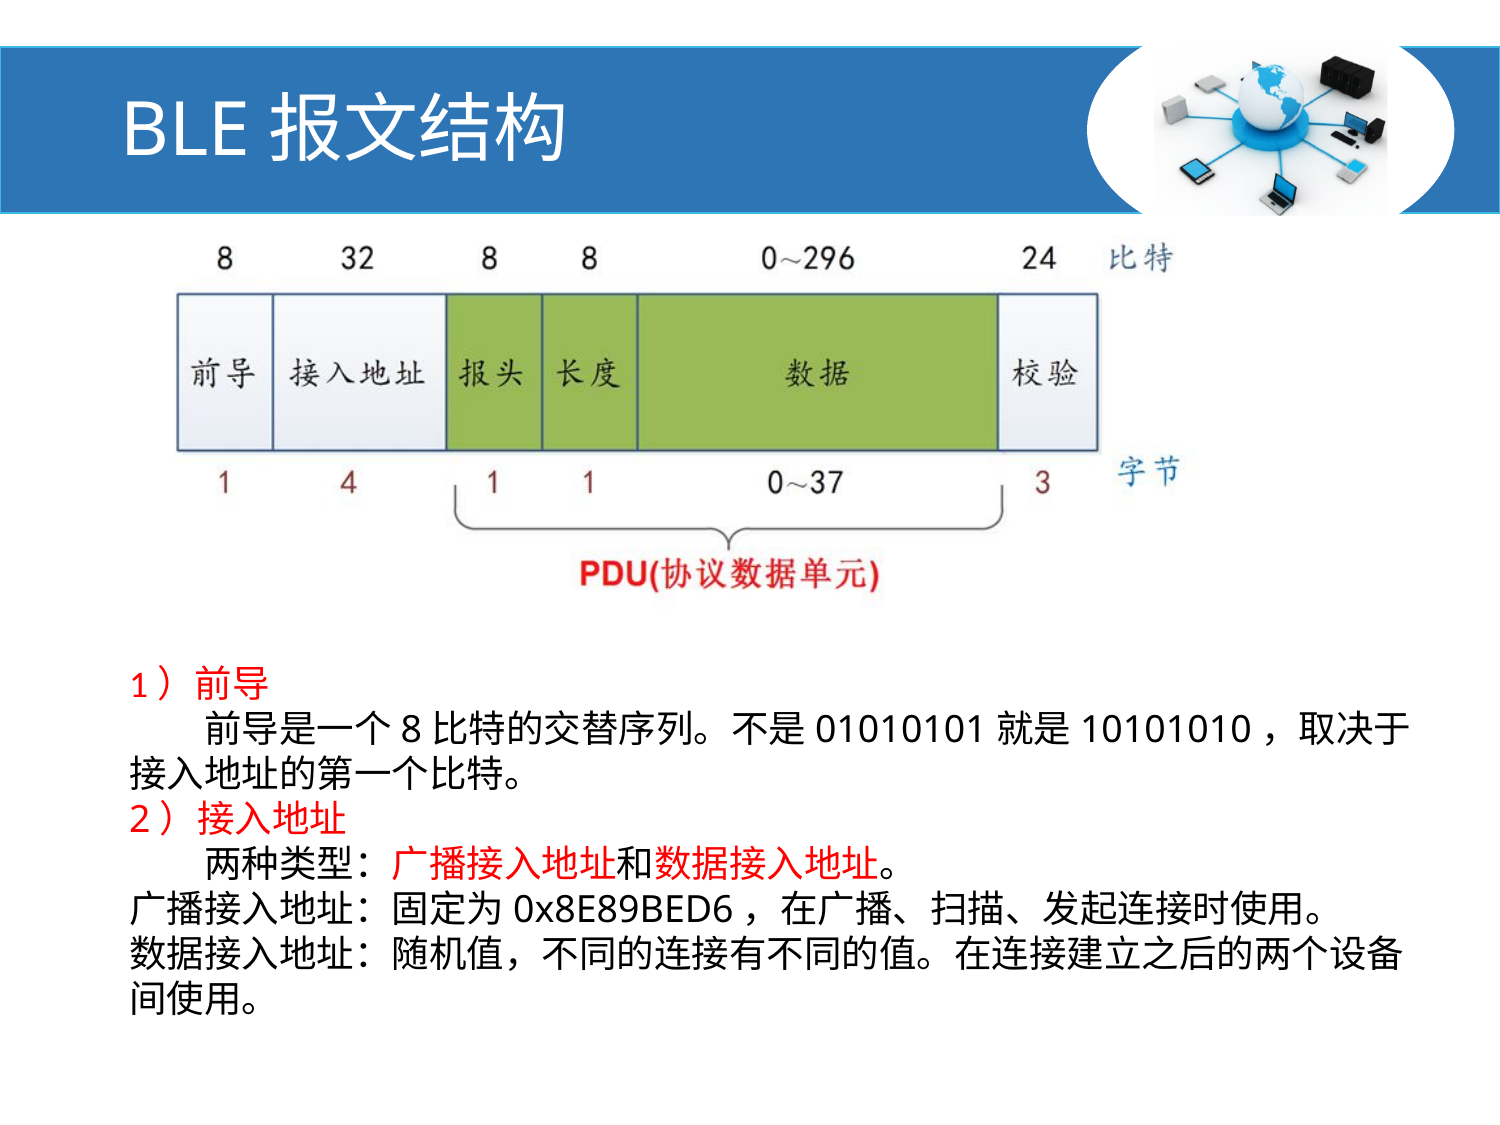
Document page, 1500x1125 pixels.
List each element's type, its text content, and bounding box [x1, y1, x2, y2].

picture [175, 235, 1217, 609]
title BLE报文结构 [105, 50, 1060, 214]
text_box 1）前导 前导是一个8比特的交替序列。不是01010101就是10101010，取决于接入地址的第一个比特。 2）接入地址 两种类型：广播接入地址和数据接入地址。 广播接入地址：固定为0x8E89BED6，在广播、扫描、发起连接时使用。 数据接入地址：随机值，不同的连接有不同的值。在连接建立之后的两个设备间使用。 [114, 653, 1439, 1073]
picture [1154, 46, 1388, 216]
